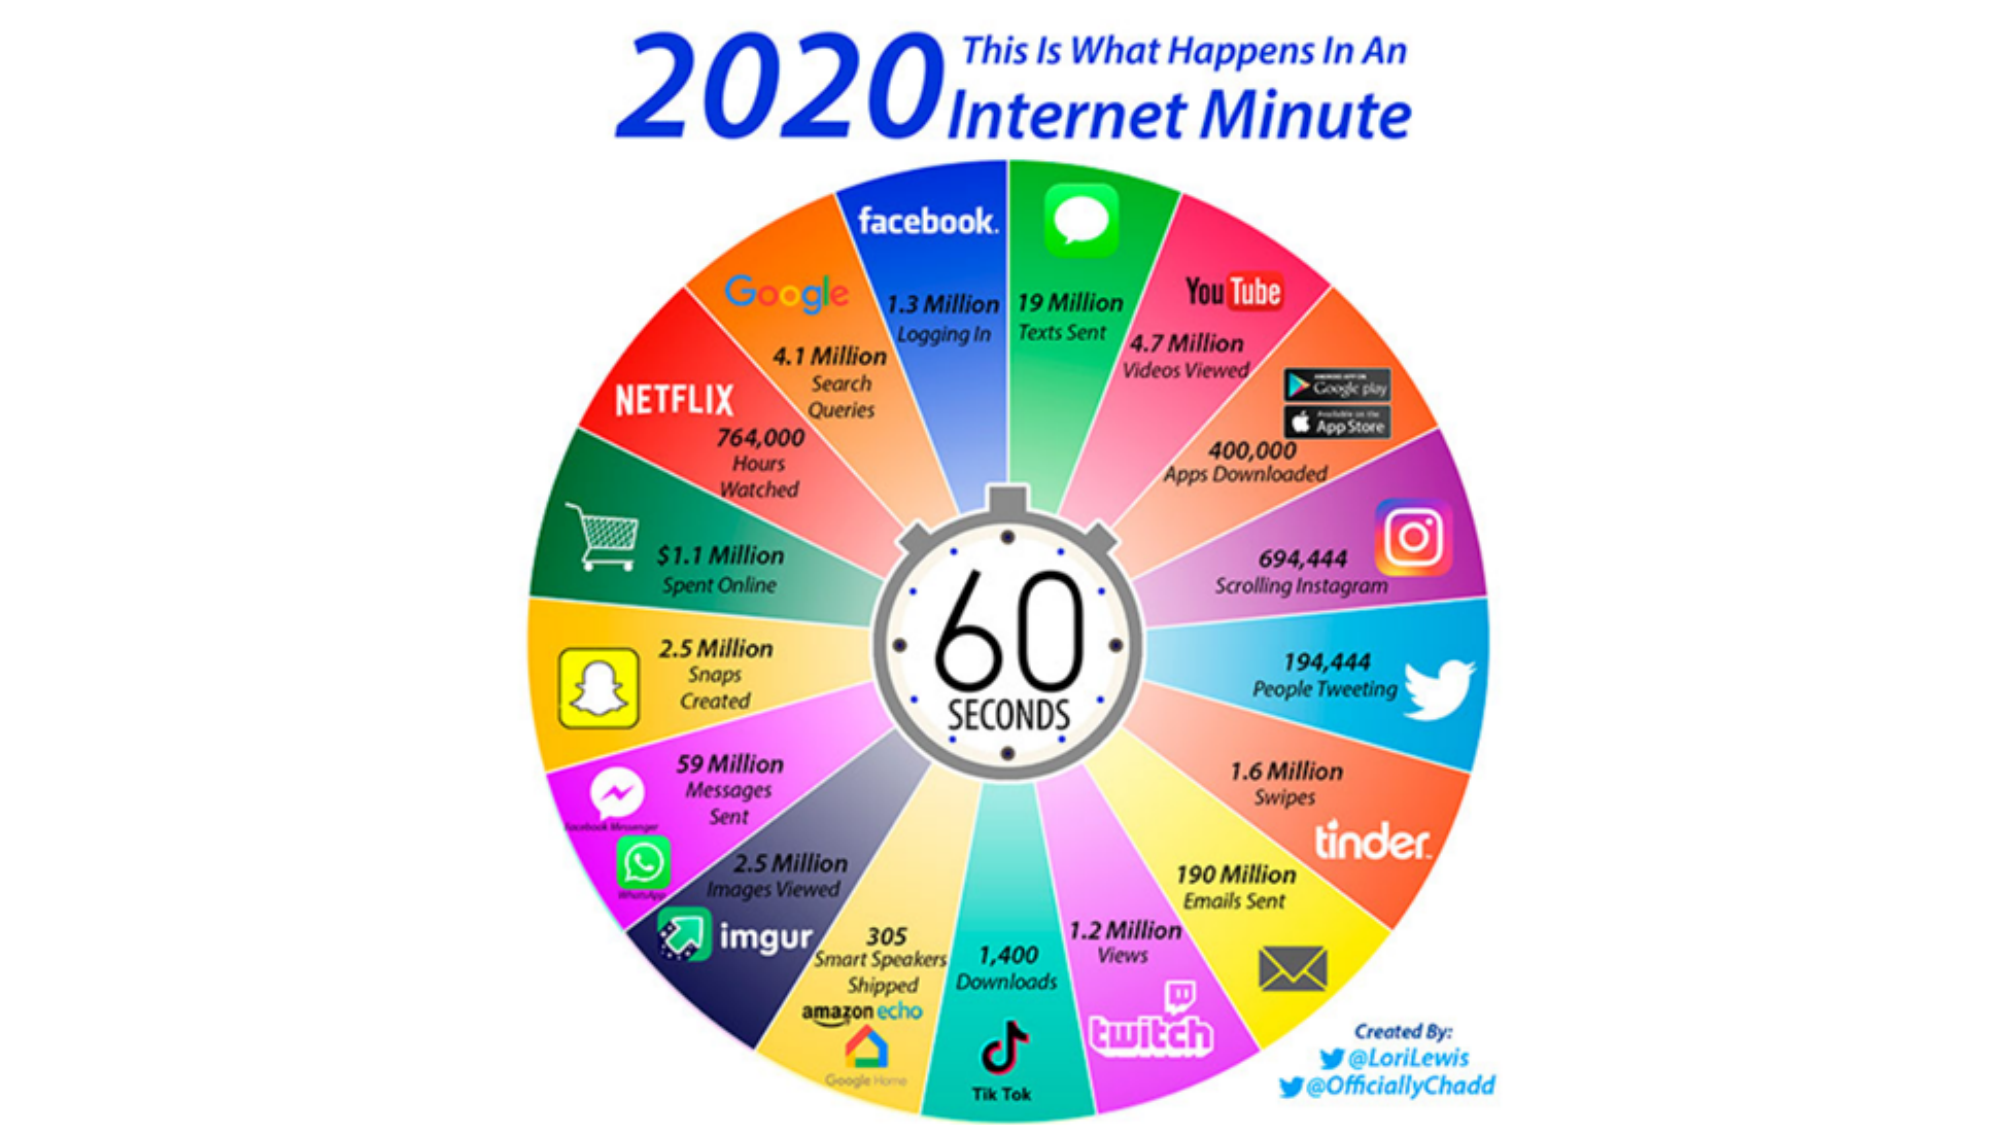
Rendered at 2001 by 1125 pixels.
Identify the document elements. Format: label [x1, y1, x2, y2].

picture [512, 18, 1513, 1125]
